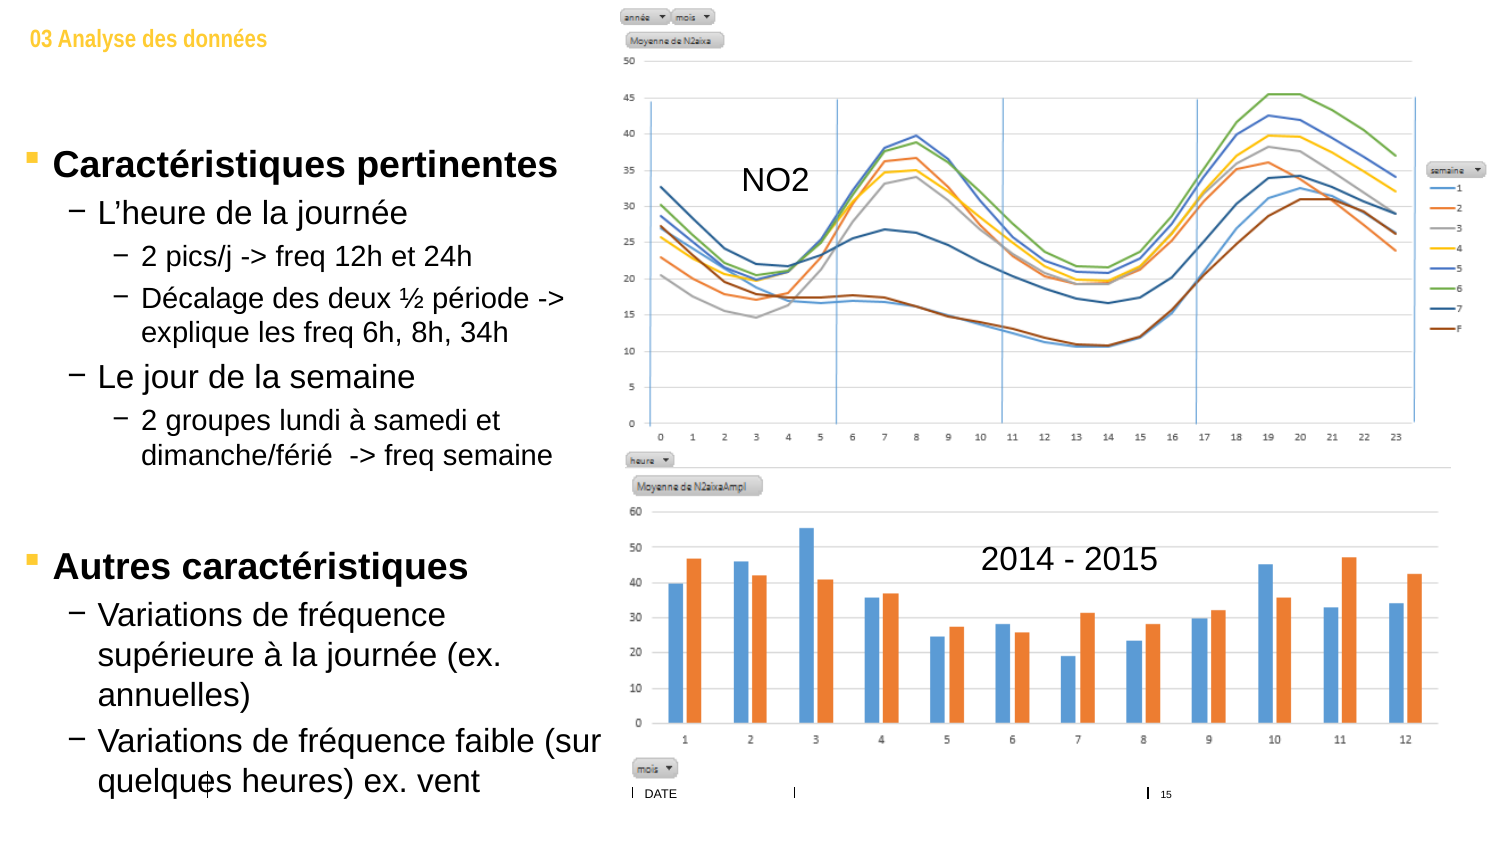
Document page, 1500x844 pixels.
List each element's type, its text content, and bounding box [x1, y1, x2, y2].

picture [620, 5, 1491, 788]
list Caractéristiques pertinentes L’heure de la journée 2 pics/j -> freq 12h et 24h Décalage des deux ½ période -> explique les freq 6h, 8h, 34h Le jour de la semaine 2 groupes lundi à samedi et dimanche/férié -> freq semaine Autres caractéristiques Variations de fréquence supérieure à la journée (ex. annuelles) Variations de fréquence faible (sur quelques heures) ex. vent [23, 140, 612, 794]
list 03 Analyse des données [29, 23, 615, 50]
